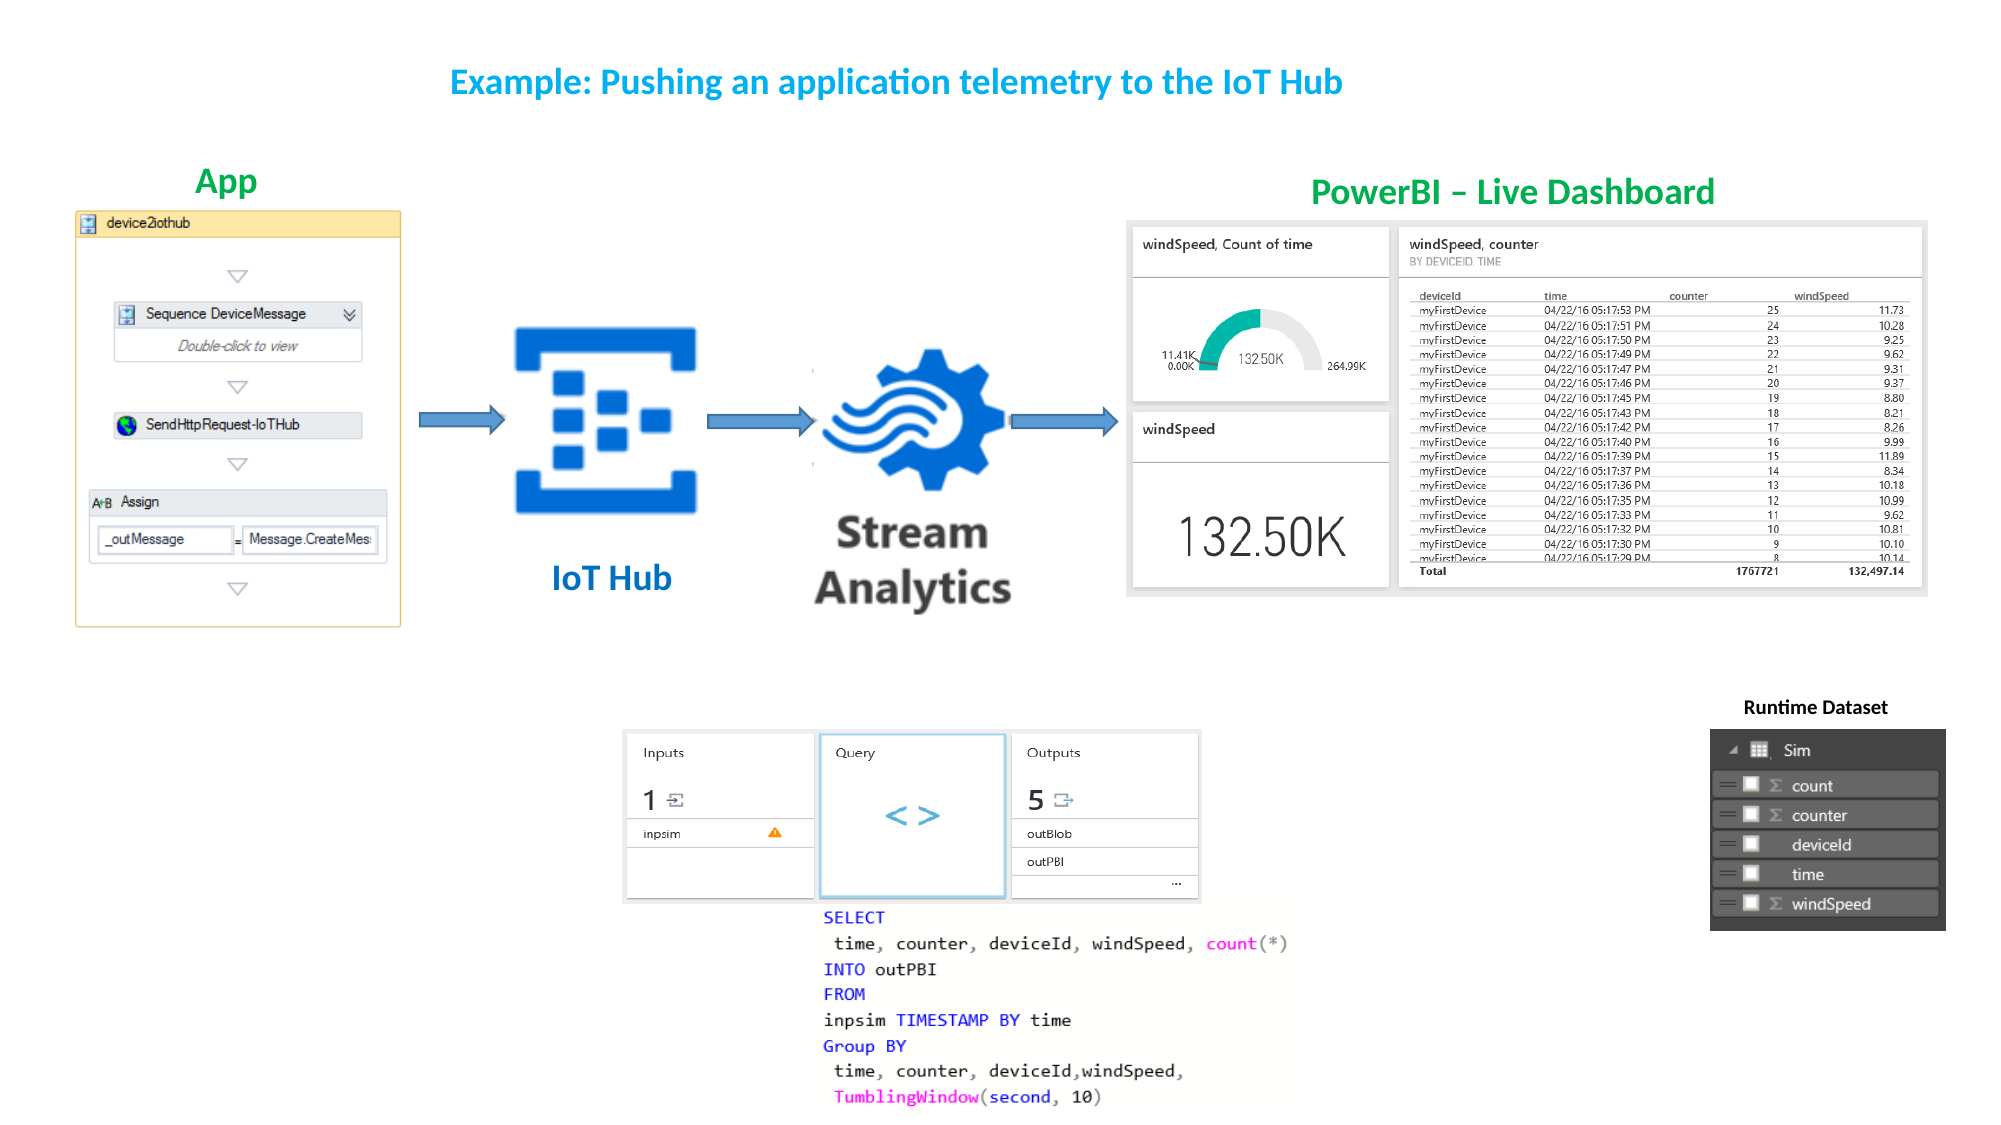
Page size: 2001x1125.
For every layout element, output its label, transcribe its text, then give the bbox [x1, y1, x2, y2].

text_box App [180, 148, 276, 208]
picture [812, 298, 1020, 624]
picture [622, 729, 1297, 1119]
picture [1710, 729, 1946, 931]
text_box Runtime Dataset [1729, 686, 1927, 727]
text_box Example: Pushing an application telemetry to the IoT Hub [435, 49, 1434, 110]
picture [1126, 220, 1928, 597]
text_box PowerBI – Live Dashboard [1296, 159, 1788, 220]
picture [74, 208, 405, 635]
text_box [723, 405, 812, 438]
text_box IoT Hub [536, 545, 690, 606]
picture [500, 281, 723, 536]
text_box [1020, 405, 1119, 438]
text_box [418, 404, 500, 436]
